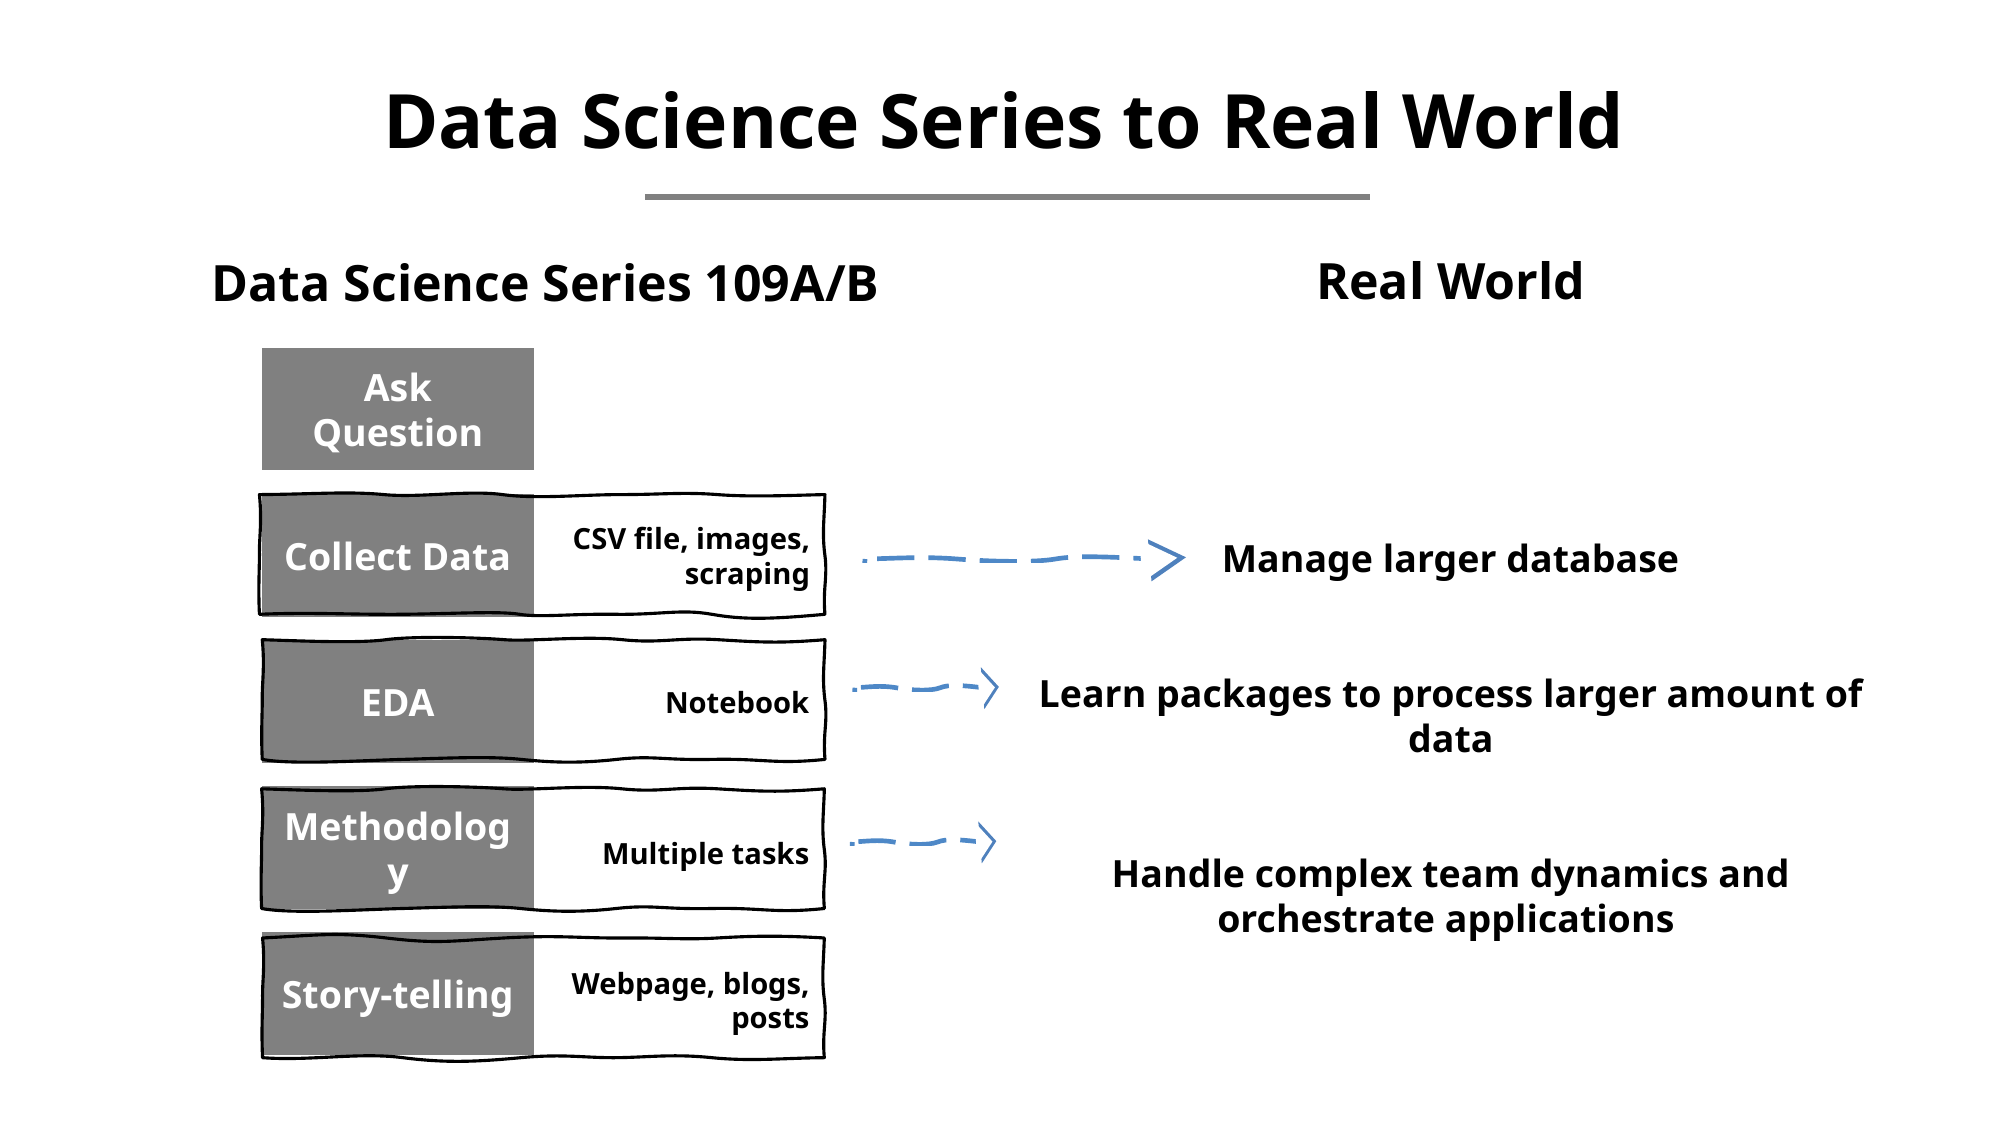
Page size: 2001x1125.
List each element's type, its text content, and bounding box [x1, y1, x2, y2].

text_box Data Science Series 109A/B [91, 243, 1000, 399]
text_box Ask Question [257, 399, 538, 475]
text_box Webpage, blogs, posts [536, 957, 825, 1043]
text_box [837, 666, 1000, 746]
text_box Notebook [536, 677, 825, 728]
text_box Real World Manage larger database Learn packages to process larger amount of data Handle complex team dynamics and orchestrate applications [993, 242, 1909, 983]
text_box Story-telling [257, 928, 538, 1059]
text_box [260, 637, 826, 763]
text_box Collect Data [257, 489, 538, 621]
text_box CSV file, images, scraping [538, 512, 825, 598]
text_box EDA [257, 635, 538, 767]
text_box [261, 934, 825, 1062]
text_box Methodology [257, 782, 538, 913]
text_box Multiple tasks [538, 828, 825, 878]
text_box [260, 786, 826, 912]
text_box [835, 820, 997, 900]
list Data Science Series to Real World [190, 65, 1838, 173]
text_box [258, 491, 825, 619]
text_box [827, 537, 1187, 617]
